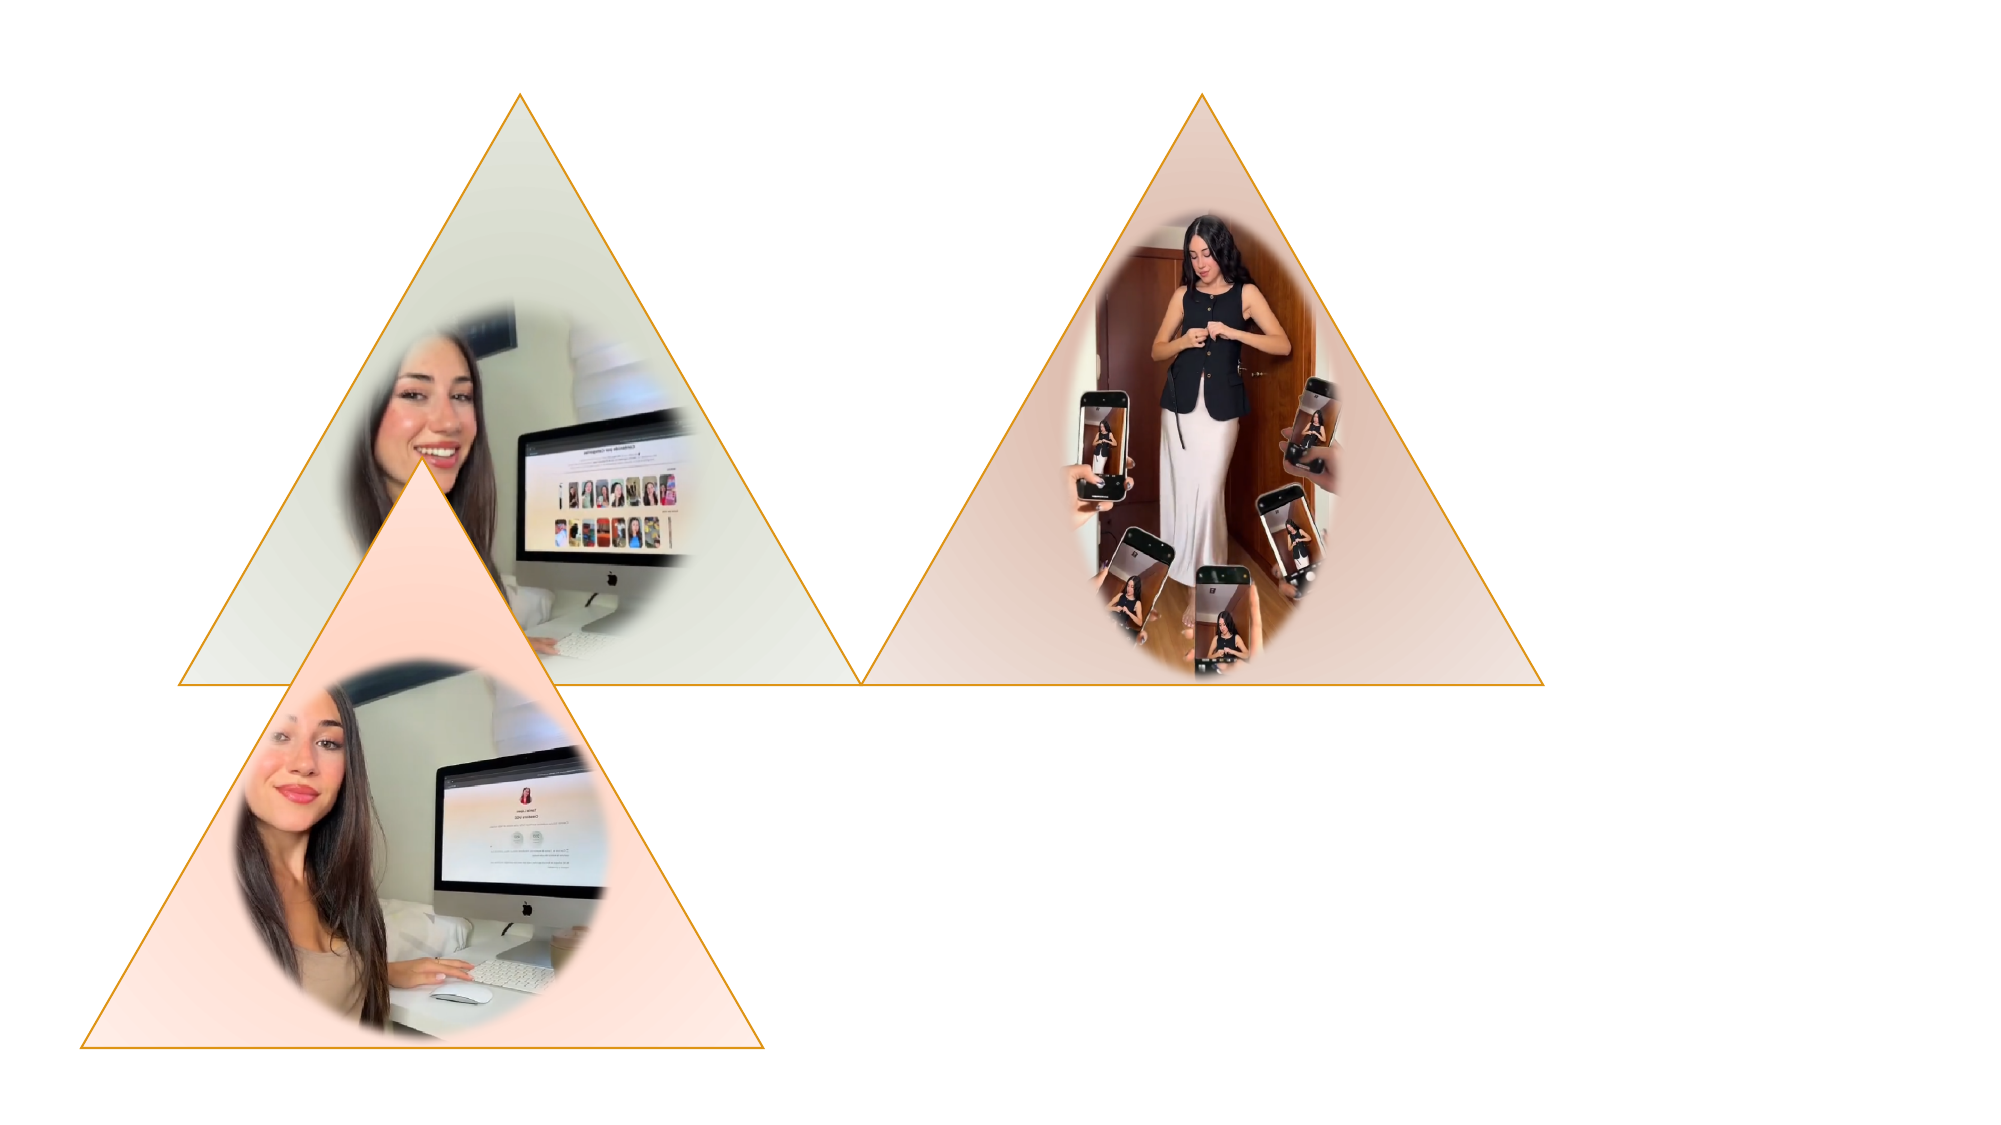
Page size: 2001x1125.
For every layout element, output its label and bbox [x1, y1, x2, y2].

text_box [81, 457, 764, 1048]
text_box [179, 94, 861, 686]
text_box [861, 94, 1544, 686]
